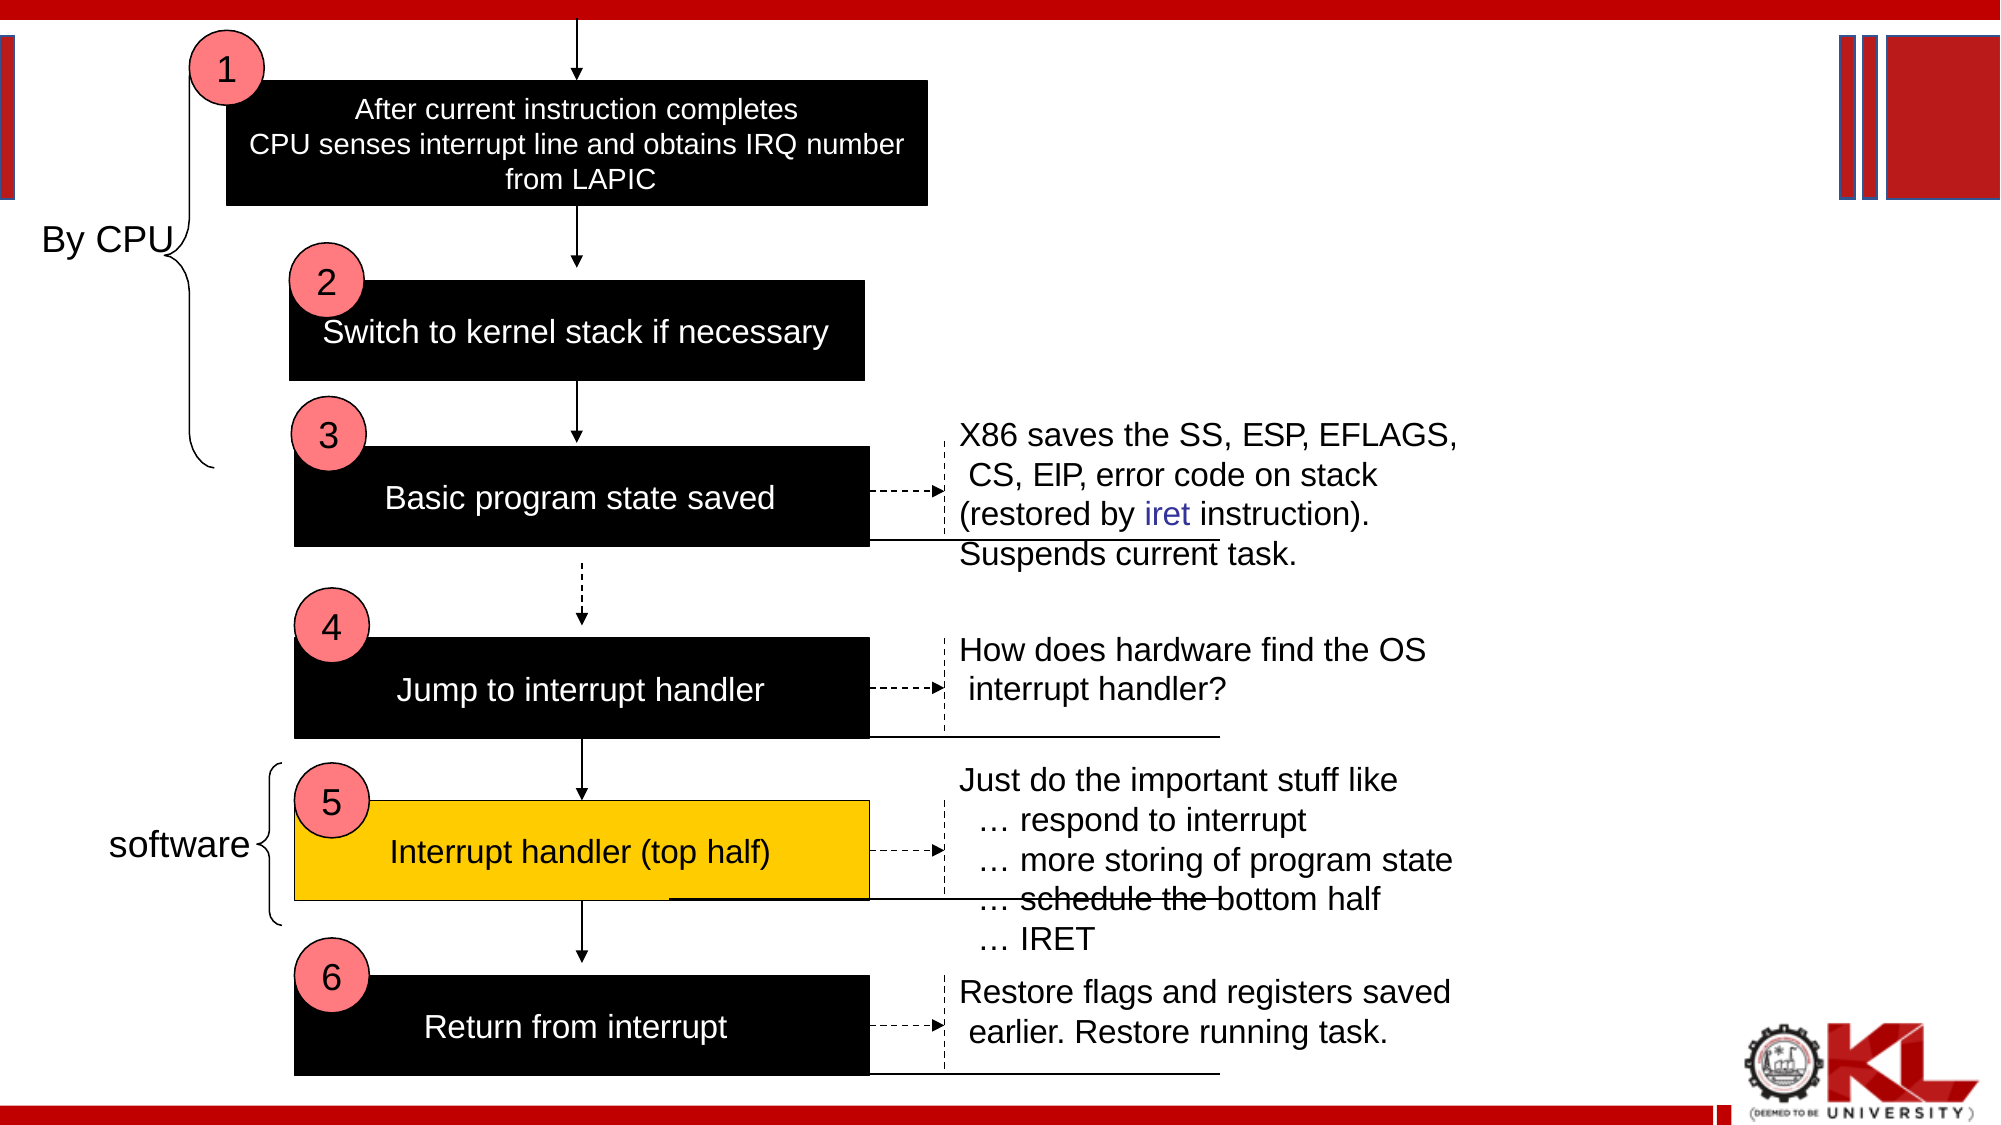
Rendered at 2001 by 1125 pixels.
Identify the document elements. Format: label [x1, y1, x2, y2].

text_box [293, 542, 871, 548]
text_box [188, 29, 265, 107]
text_box [293, 587, 946, 740]
text_box [290, 395, 946, 542]
text_box [293, 899, 946, 1077]
text_box [293, 762, 946, 899]
text_box [575, 562, 589, 587]
text_box [0, 0, 2000, 1125]
text_box [225, 79, 928, 207]
